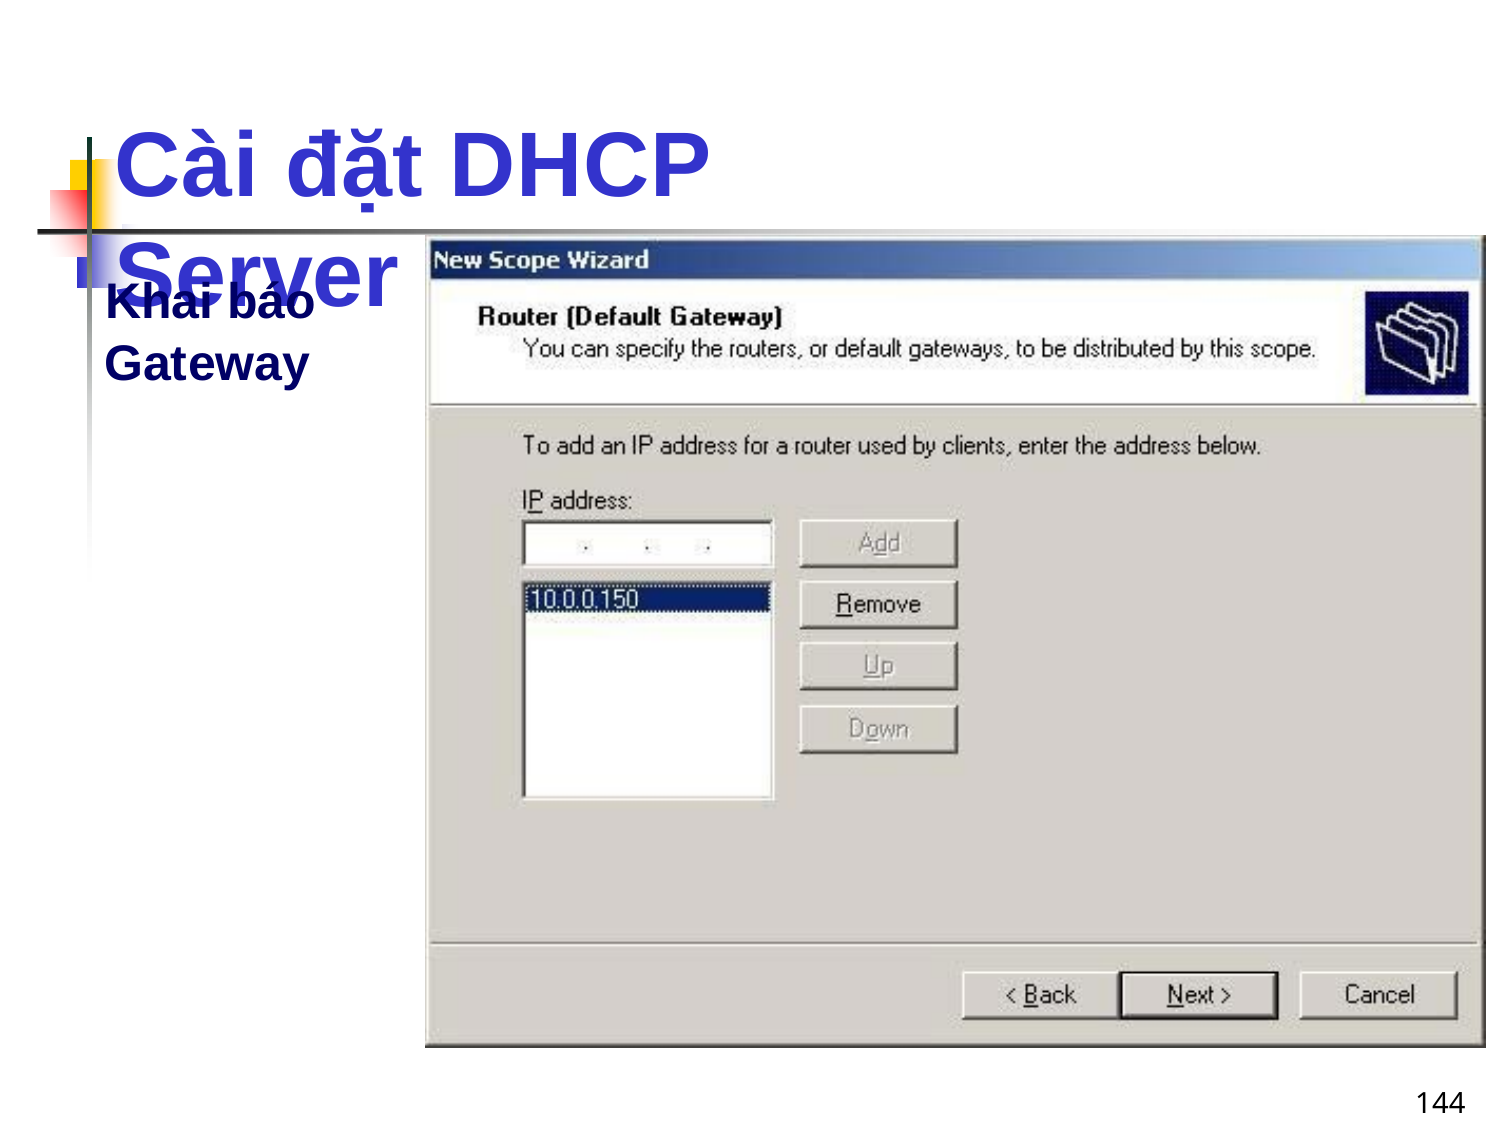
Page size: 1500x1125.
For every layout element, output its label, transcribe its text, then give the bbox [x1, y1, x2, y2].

picture [424, 229, 1487, 1049]
slide_number 144 [1408, 1081, 1469, 1125]
text_box Khai báo Gateway [102, 266, 319, 390]
title Cài đặt DHCP Server [113, 102, 1018, 326]
picture [37, 137, 113, 588]
